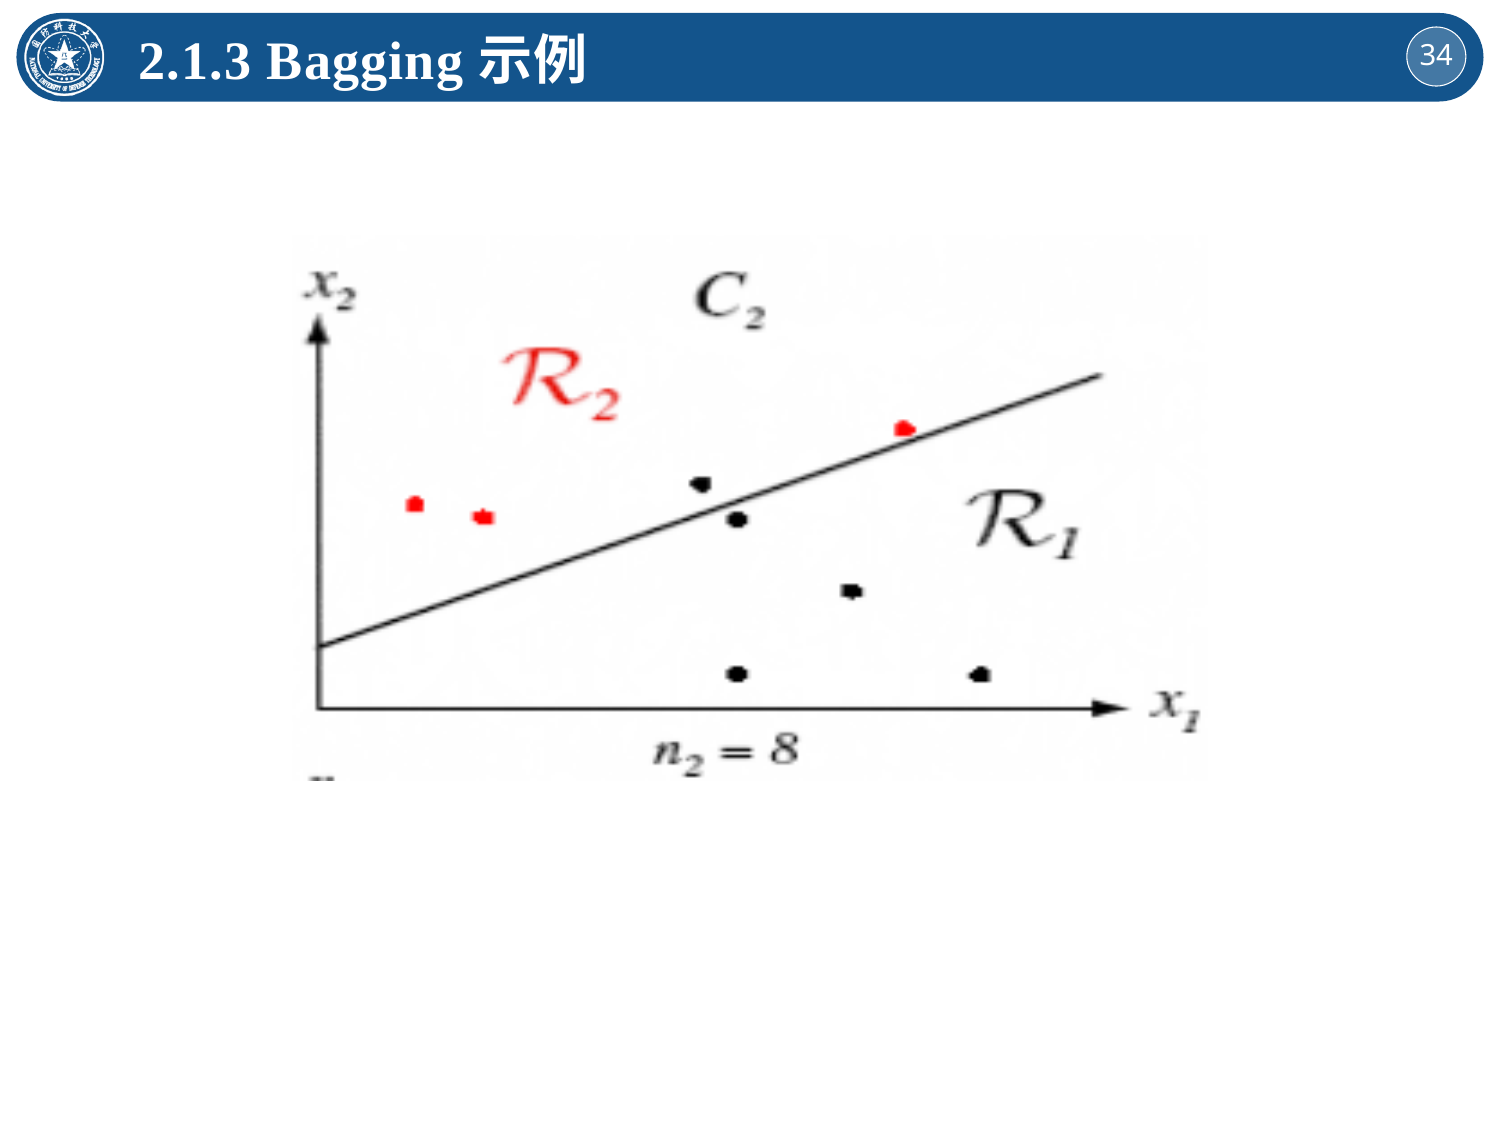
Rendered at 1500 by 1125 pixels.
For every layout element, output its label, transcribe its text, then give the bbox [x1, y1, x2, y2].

text_box 2.1.3 Bagging示例 [123, 17, 1237, 98]
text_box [291, 235, 1208, 782]
text_box [94, 24, 1407, 150]
picture [16, 9, 111, 104]
